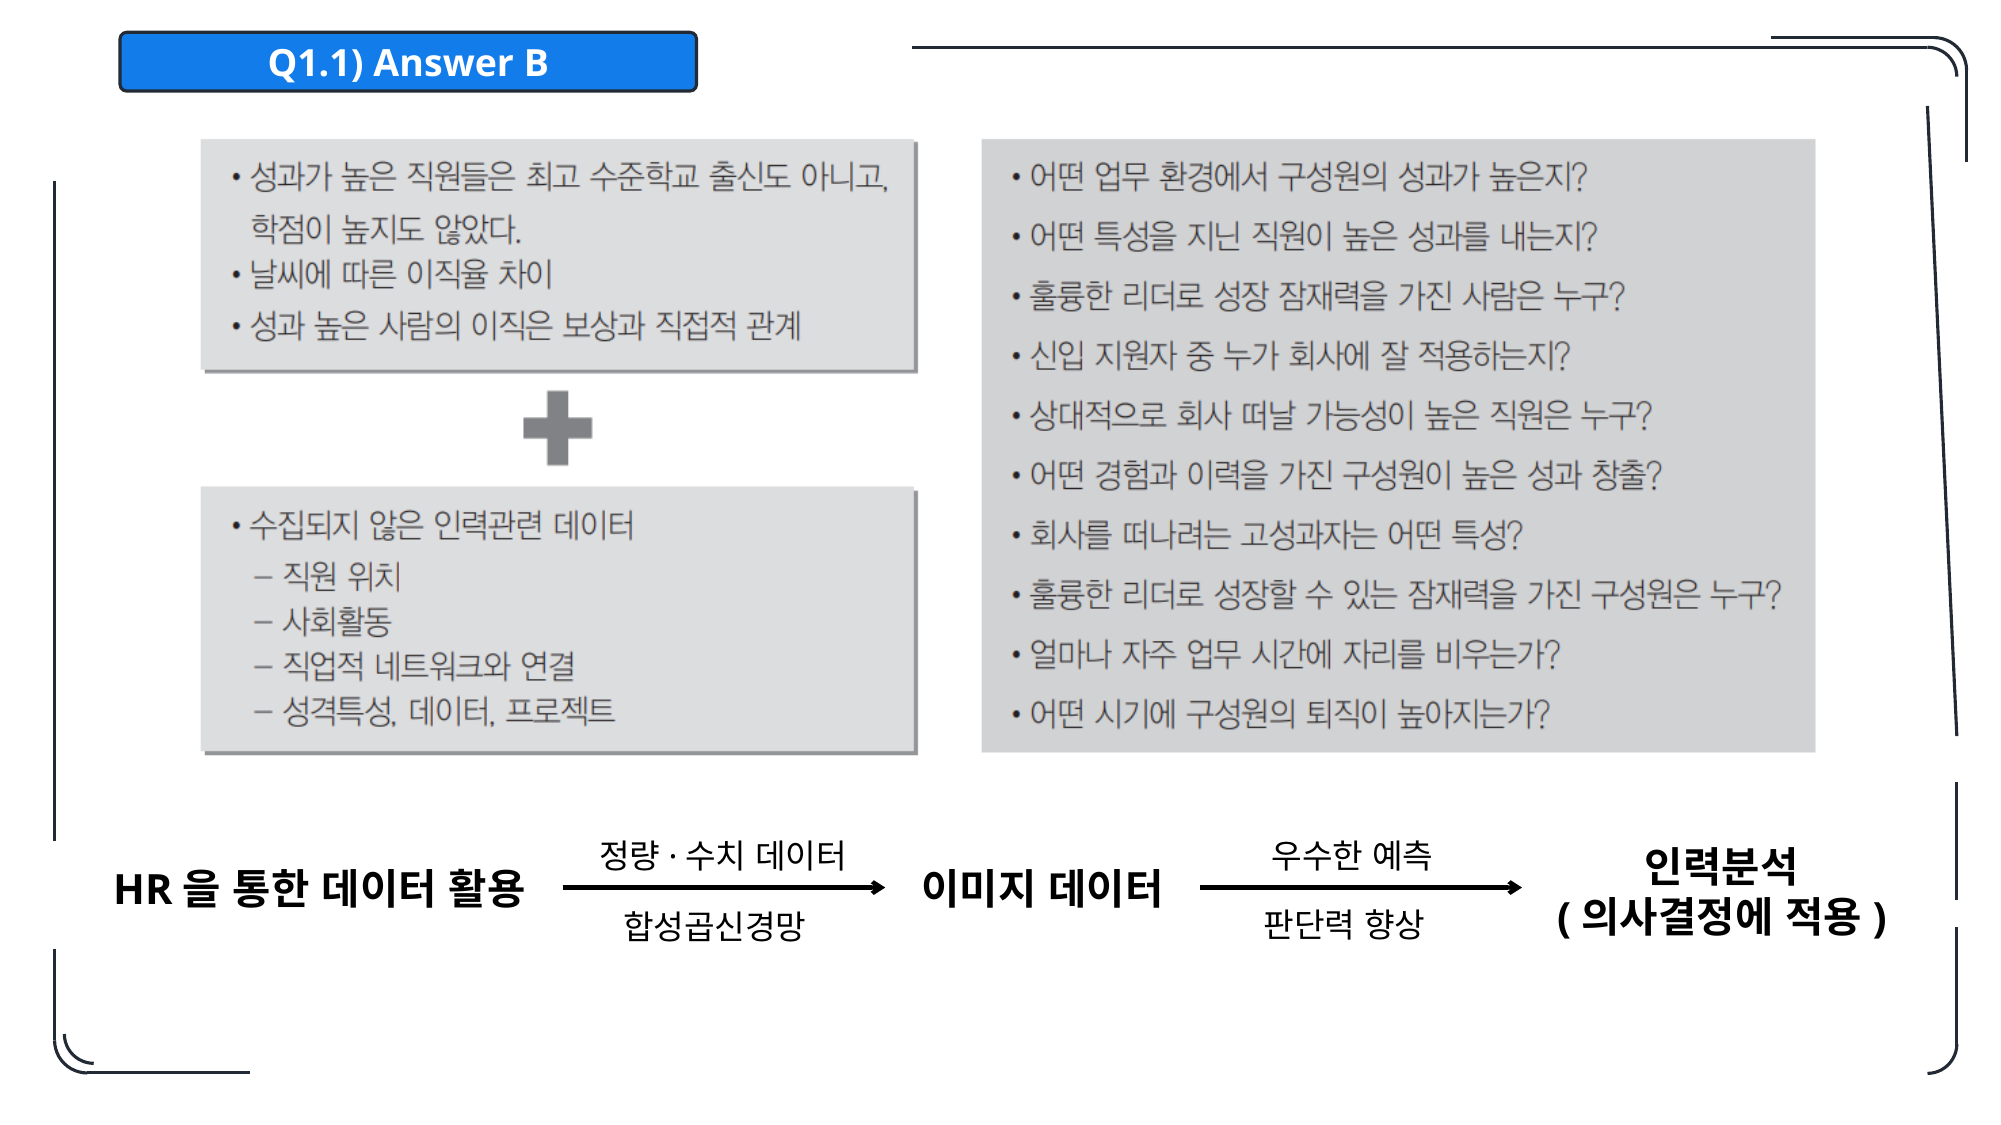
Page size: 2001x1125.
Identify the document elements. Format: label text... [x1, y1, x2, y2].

text_box Q1.1) Answer B [120, 32, 697, 37]
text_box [54, 37, 1967, 1074]
picture [83, 108, 1916, 792]
